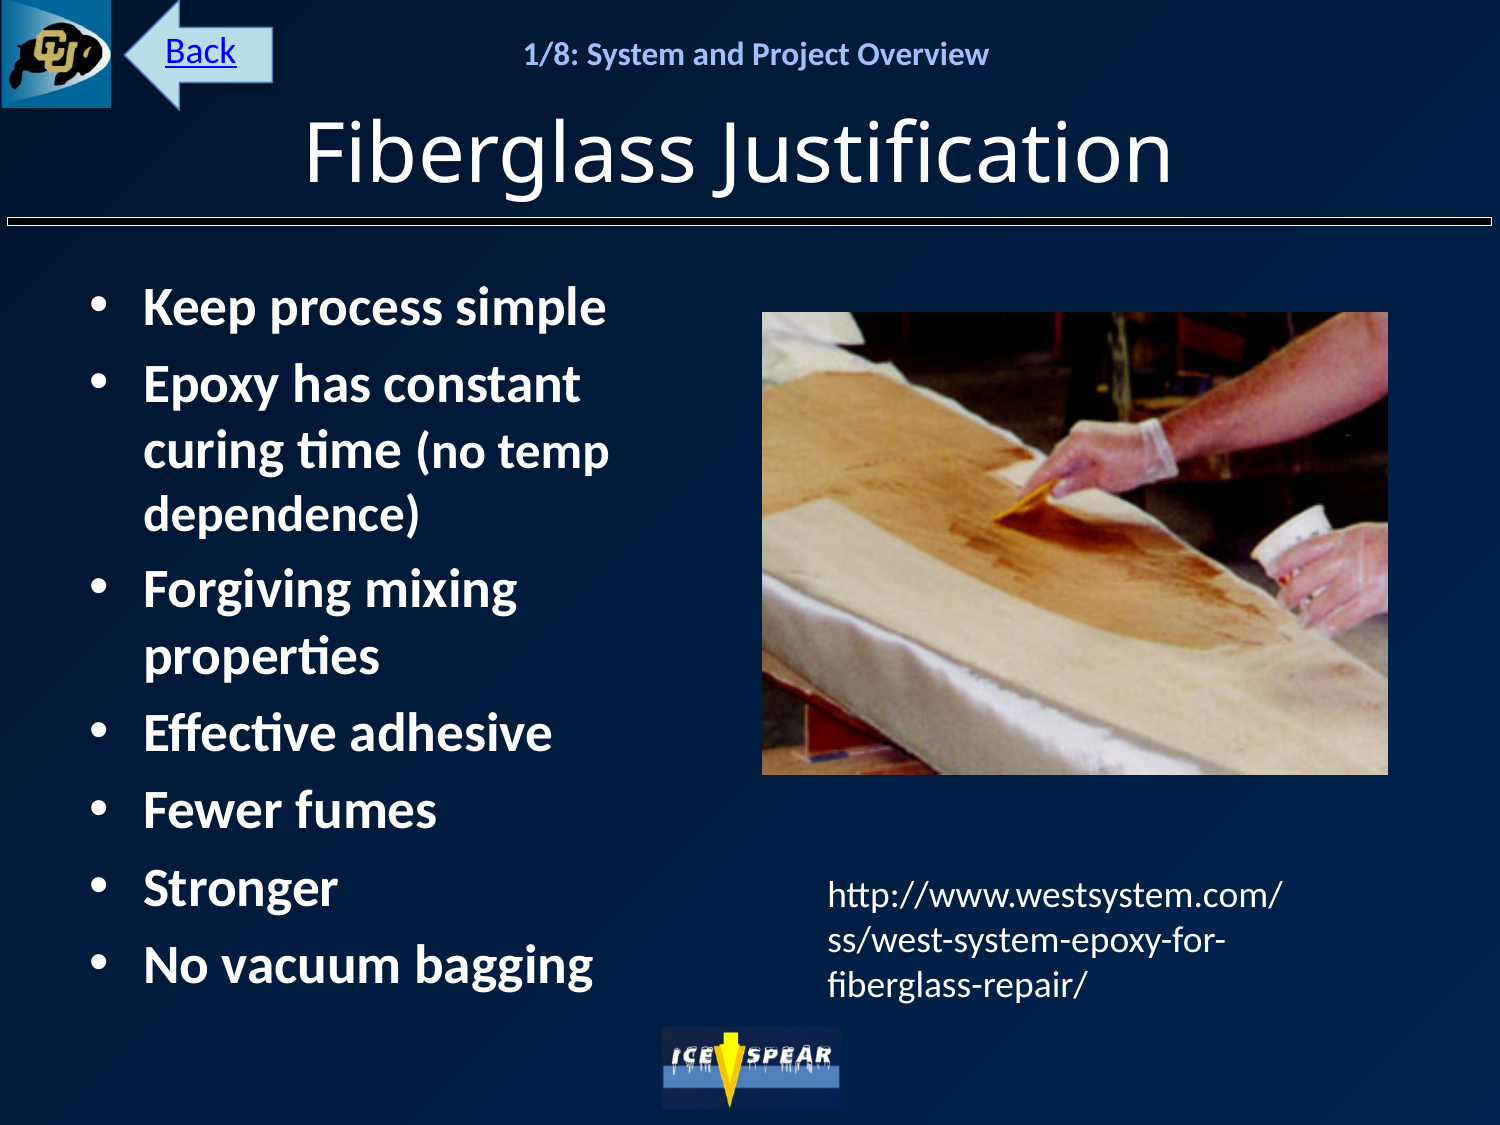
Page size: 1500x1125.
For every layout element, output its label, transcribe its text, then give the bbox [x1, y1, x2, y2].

title Fiberglass Justification [131, 82, 1369, 216]
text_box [124, 0, 273, 111]
picture [762, 312, 1388, 776]
list Keep process simple Epoxy has constant curing time (no temp dependence) Forgiving mixing properties Effective adhesive Fewer fumes Stronger No vacuum bagging [75, 262, 750, 1005]
picture [10, 3, 111, 100]
picture [662, 1027, 841, 1109]
text_box http://www.westsystem.com/ss/west-system-epoxy-for-fiberglass-repair/ [812, 862, 1363, 1058]
